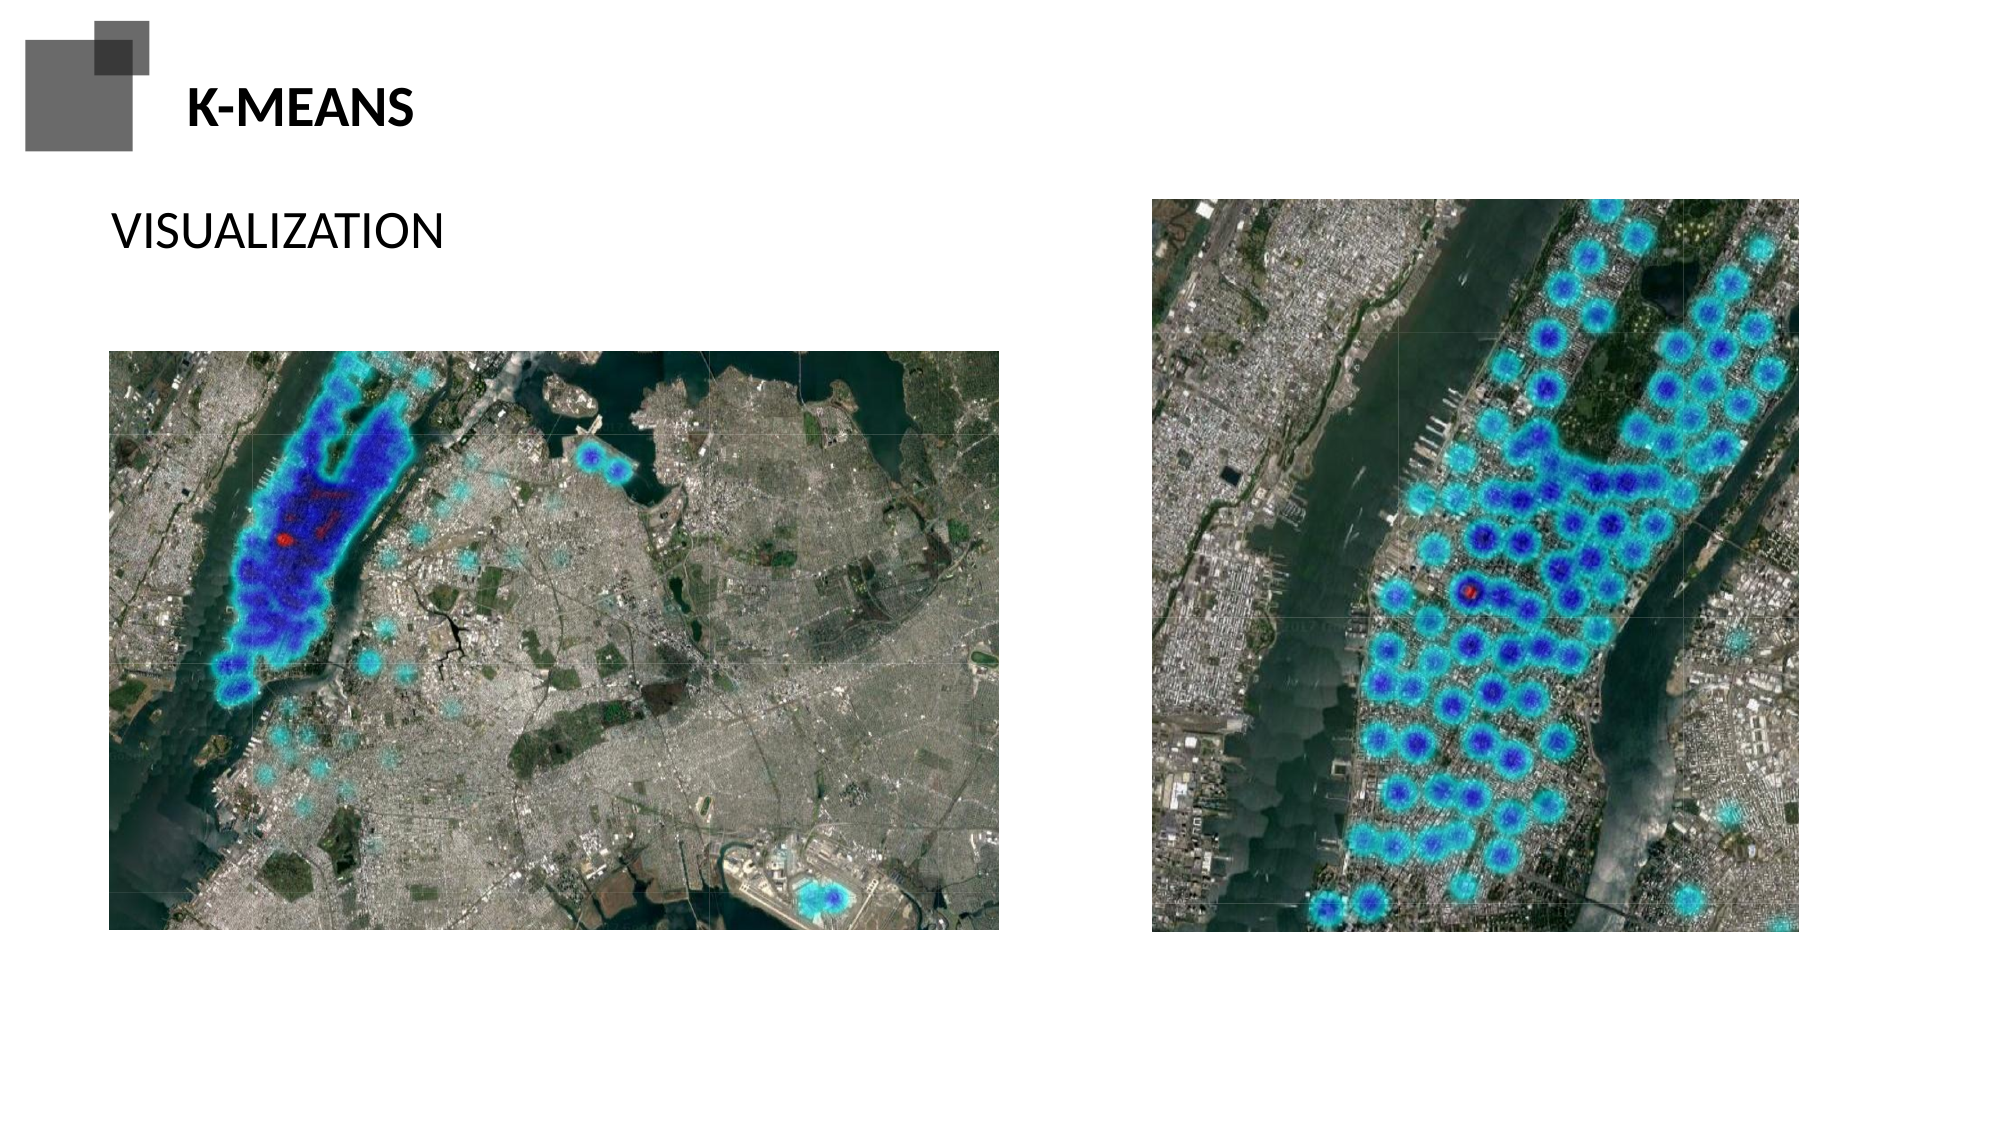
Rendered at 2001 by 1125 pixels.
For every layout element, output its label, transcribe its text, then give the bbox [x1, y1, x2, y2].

picture [1152, 199, 1799, 932]
text_box K-MEANS [172, 61, 855, 146]
text_box VISUALIZATION [96, 187, 754, 267]
text_box [25, 39, 133, 152]
picture [109, 351, 999, 930]
text_box [94, 20, 150, 76]
